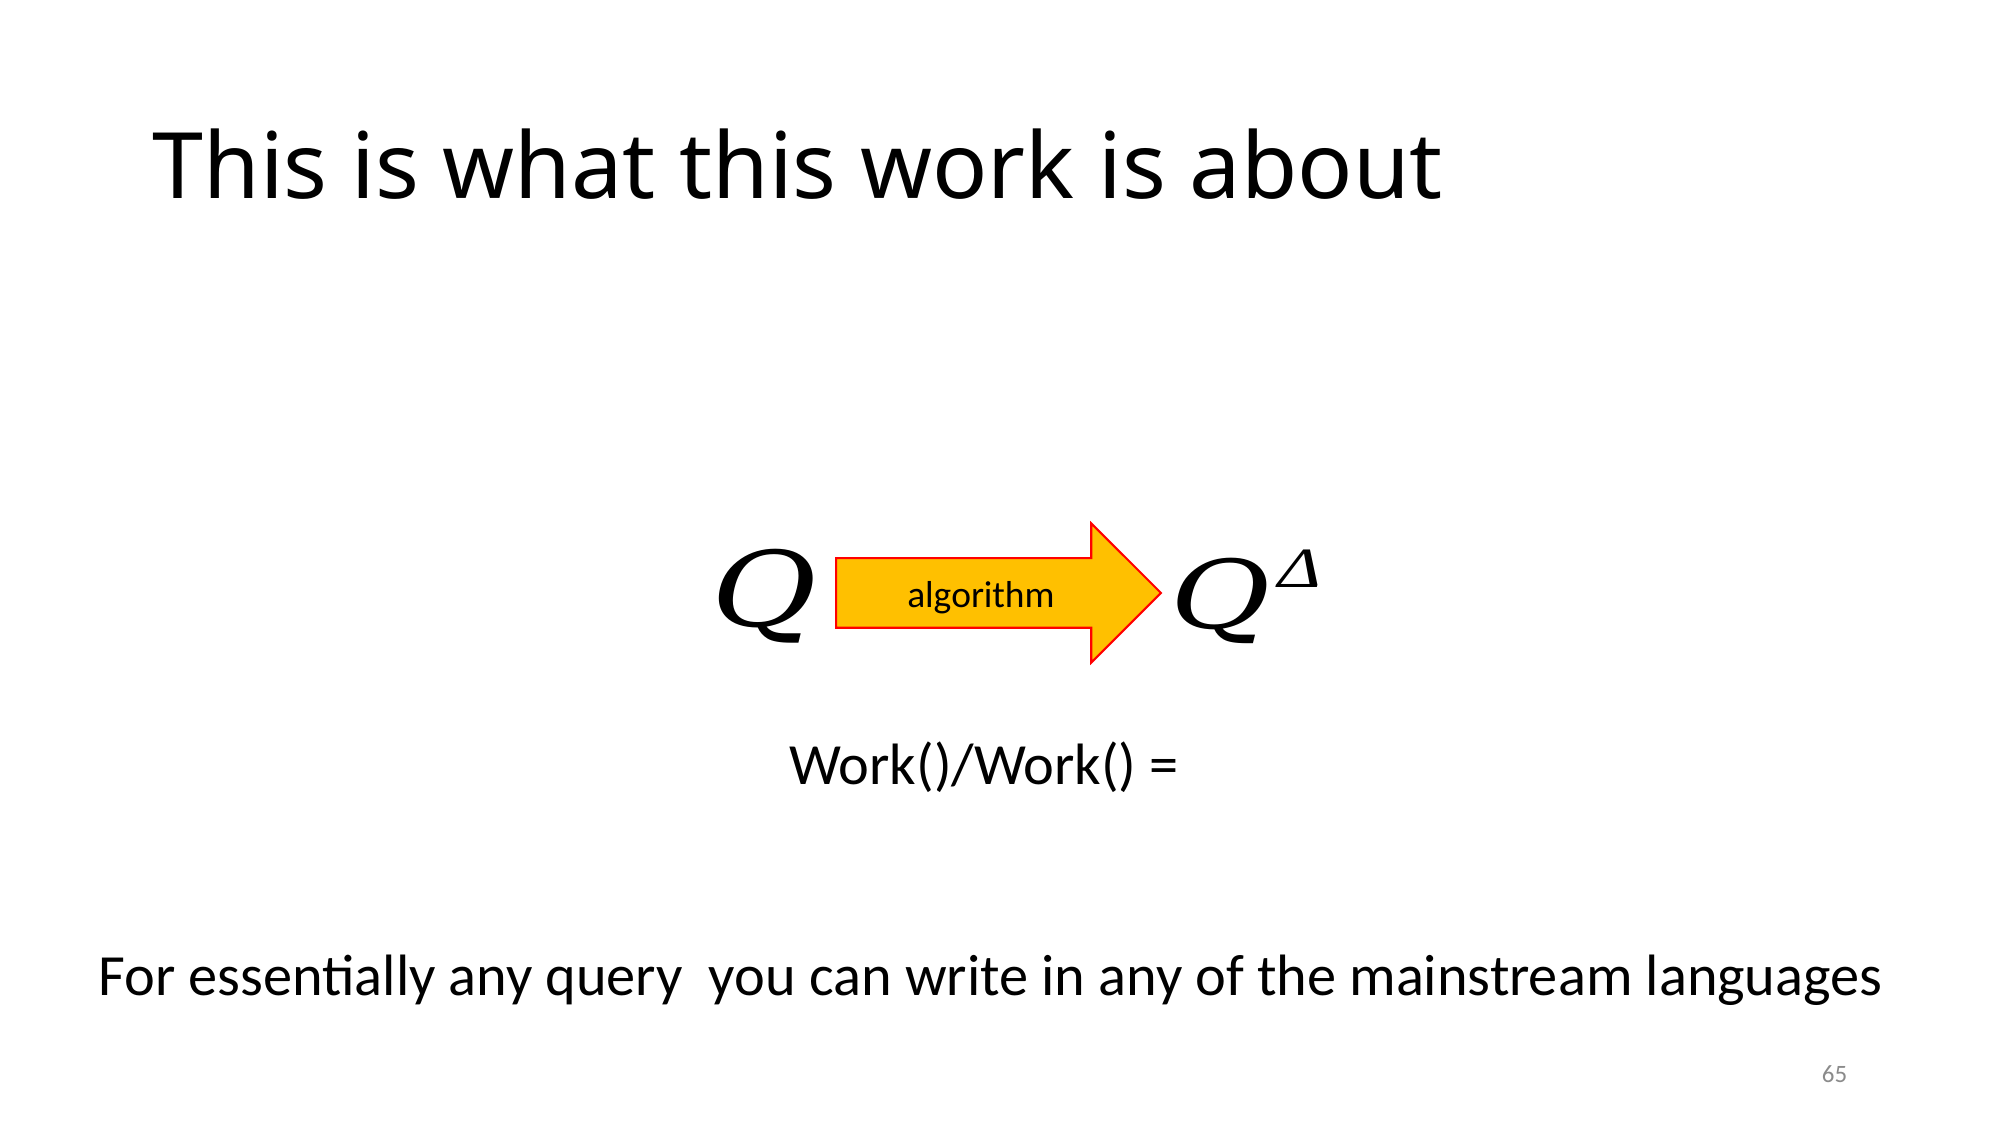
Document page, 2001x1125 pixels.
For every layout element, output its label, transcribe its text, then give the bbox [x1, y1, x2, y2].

title This is what this work is about [137, 59, 1863, 278]
text_box algorithm [835, 520, 1163, 666]
slide_number 65 [1798, 1042, 1863, 1103]
